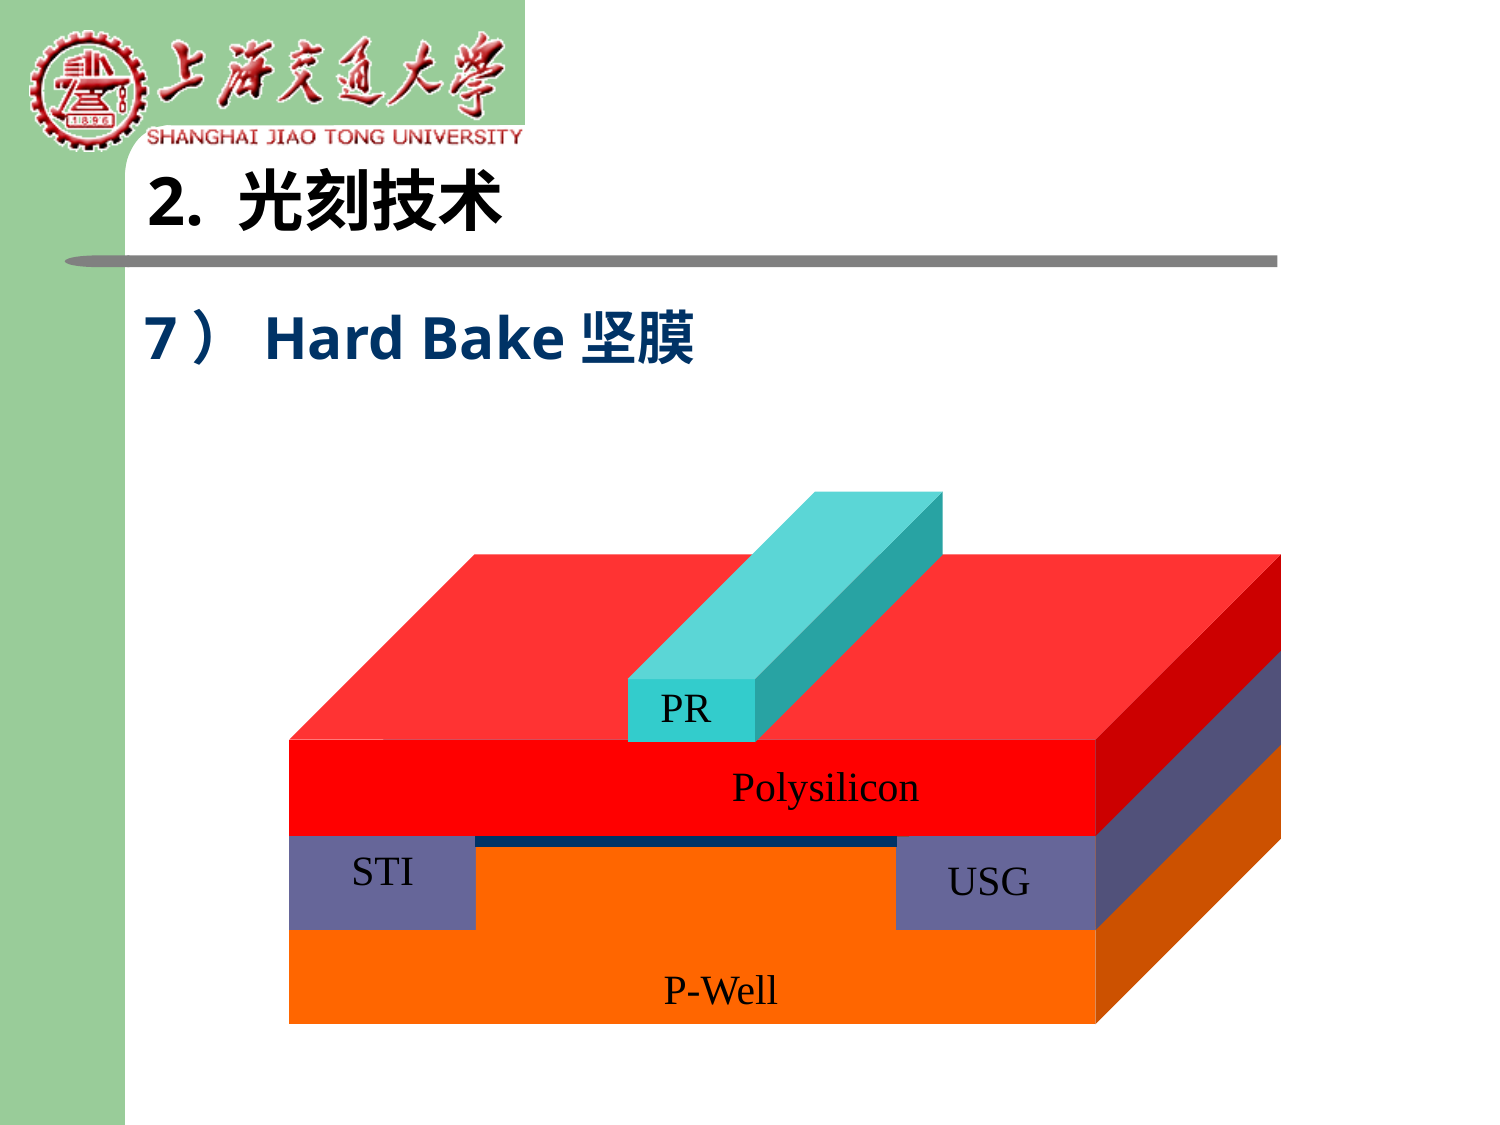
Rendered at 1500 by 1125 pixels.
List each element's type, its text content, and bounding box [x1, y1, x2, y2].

text_box 2. 光刻技术 [123, 125, 656, 256]
text_box 7）Hard Bake坚膜 [123, 302, 904, 386]
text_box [288, 491, 1282, 1025]
picture [29, 30, 524, 152]
